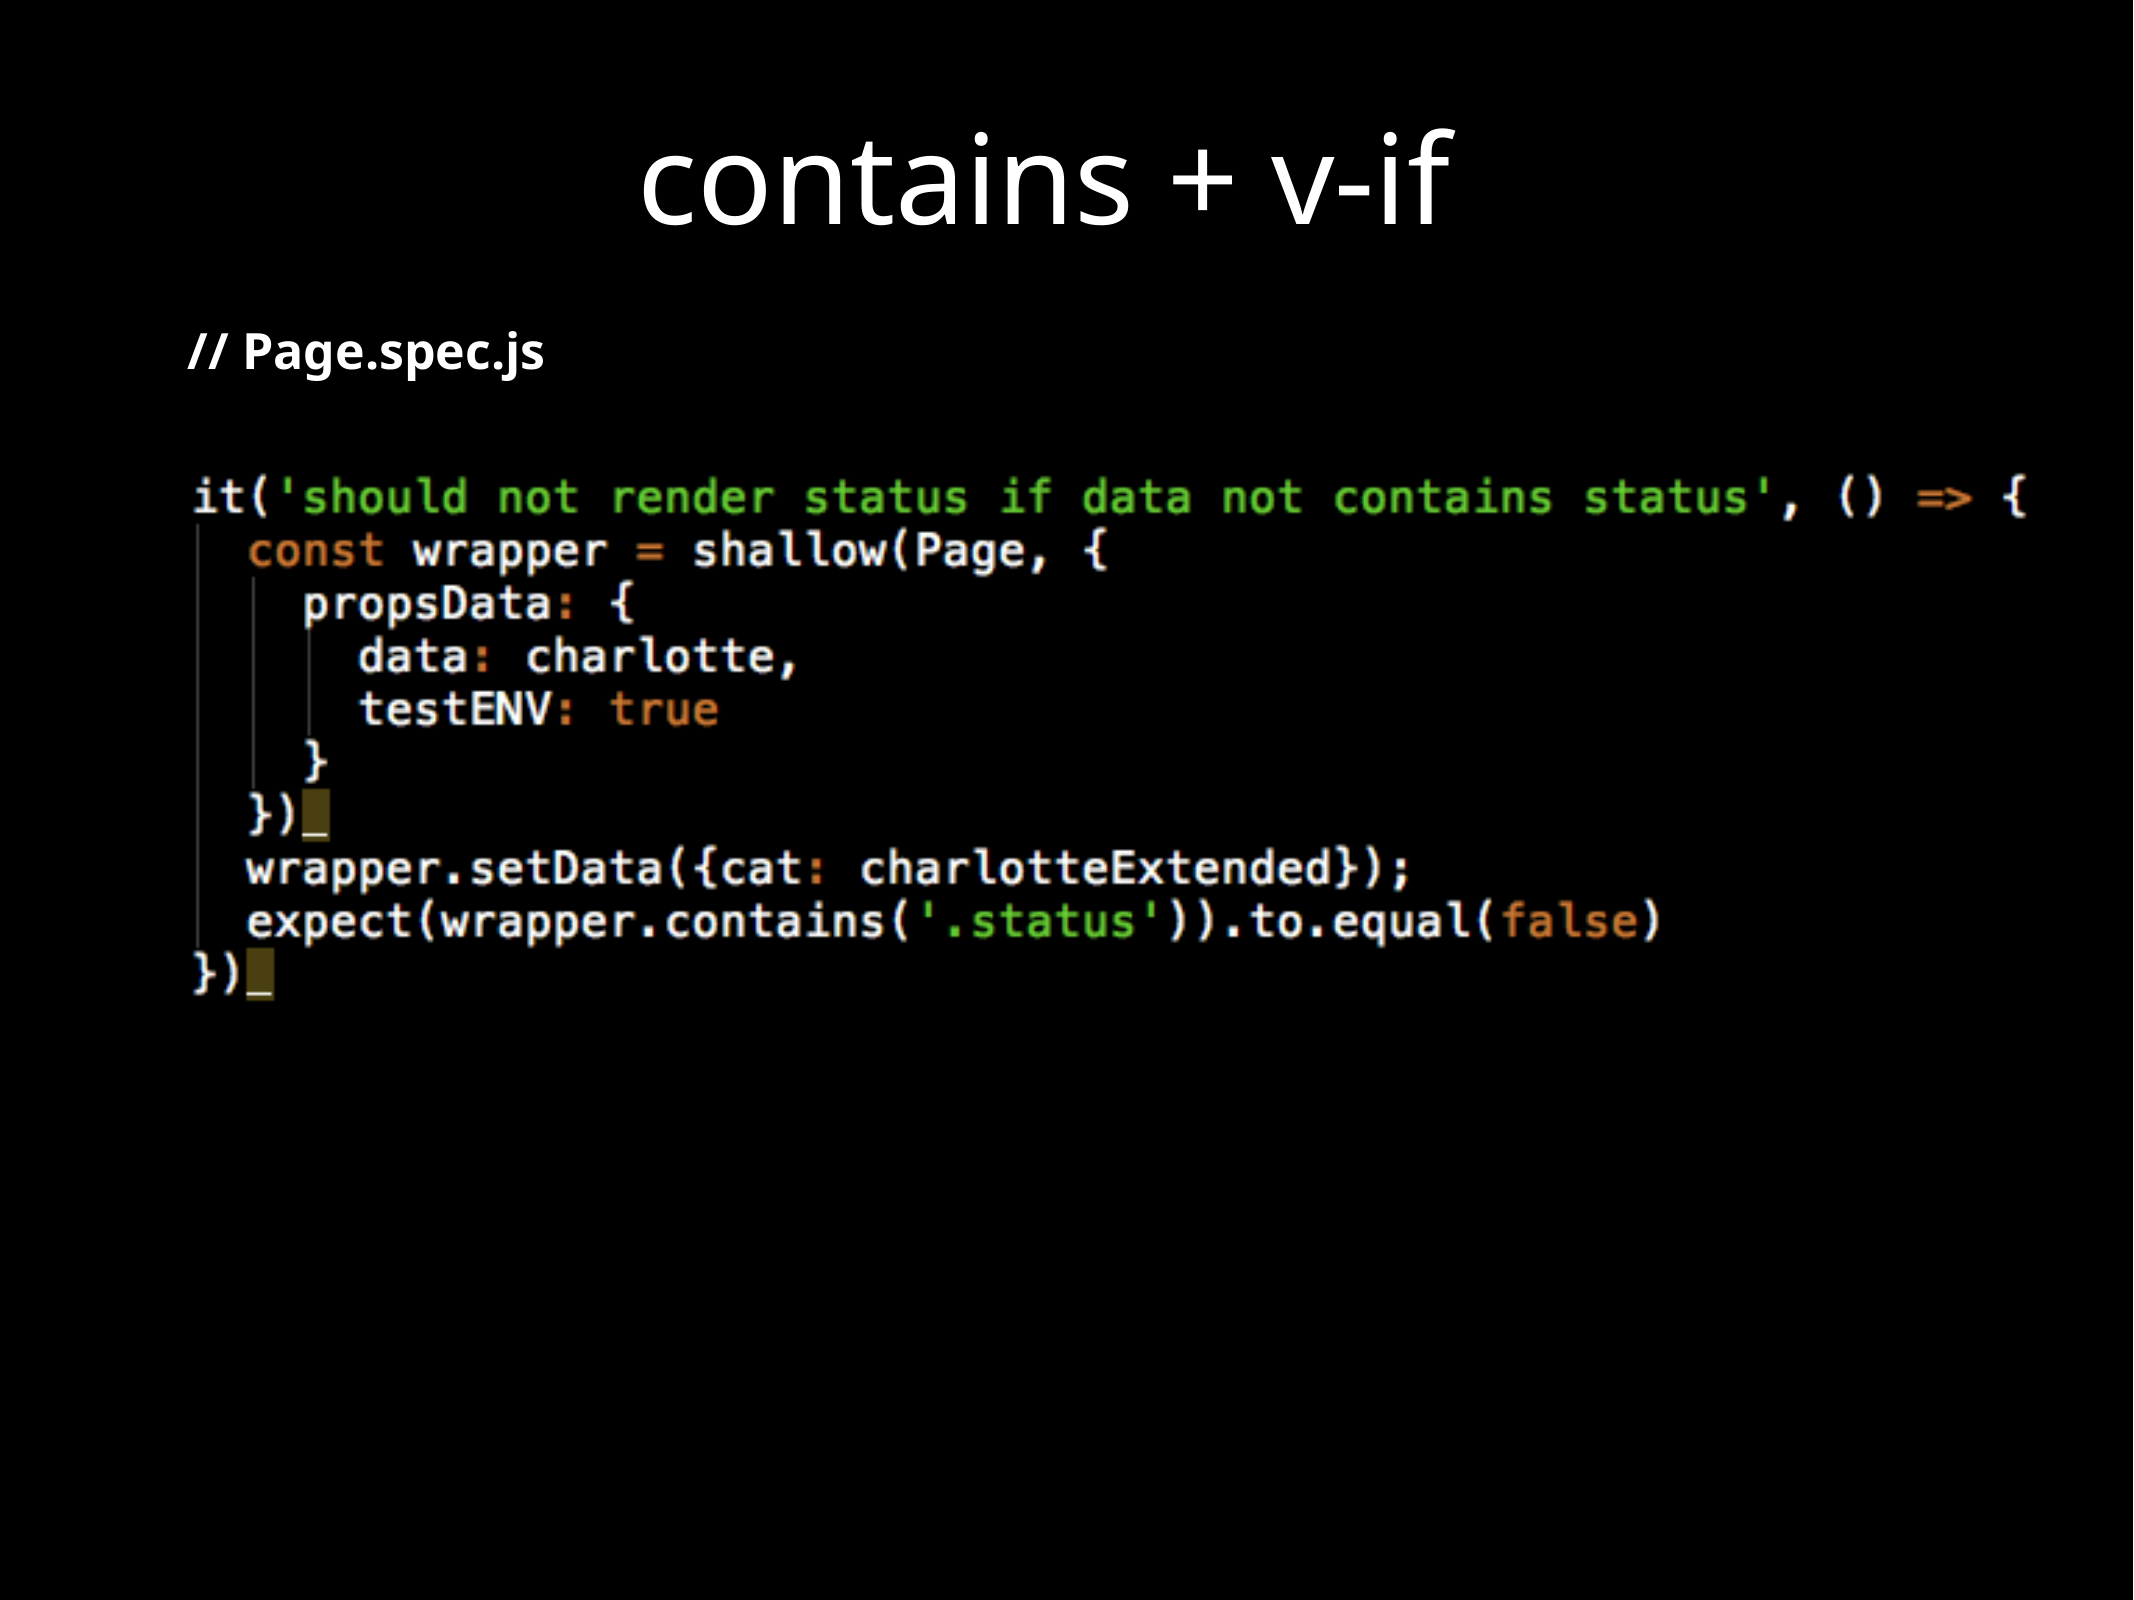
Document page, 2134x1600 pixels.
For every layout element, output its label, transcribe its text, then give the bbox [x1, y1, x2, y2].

text_box // Page.spec.js [179, 311, 554, 389]
title сontains + v-if [201, 84, 1920, 259]
picture [161, 441, 2049, 1024]
